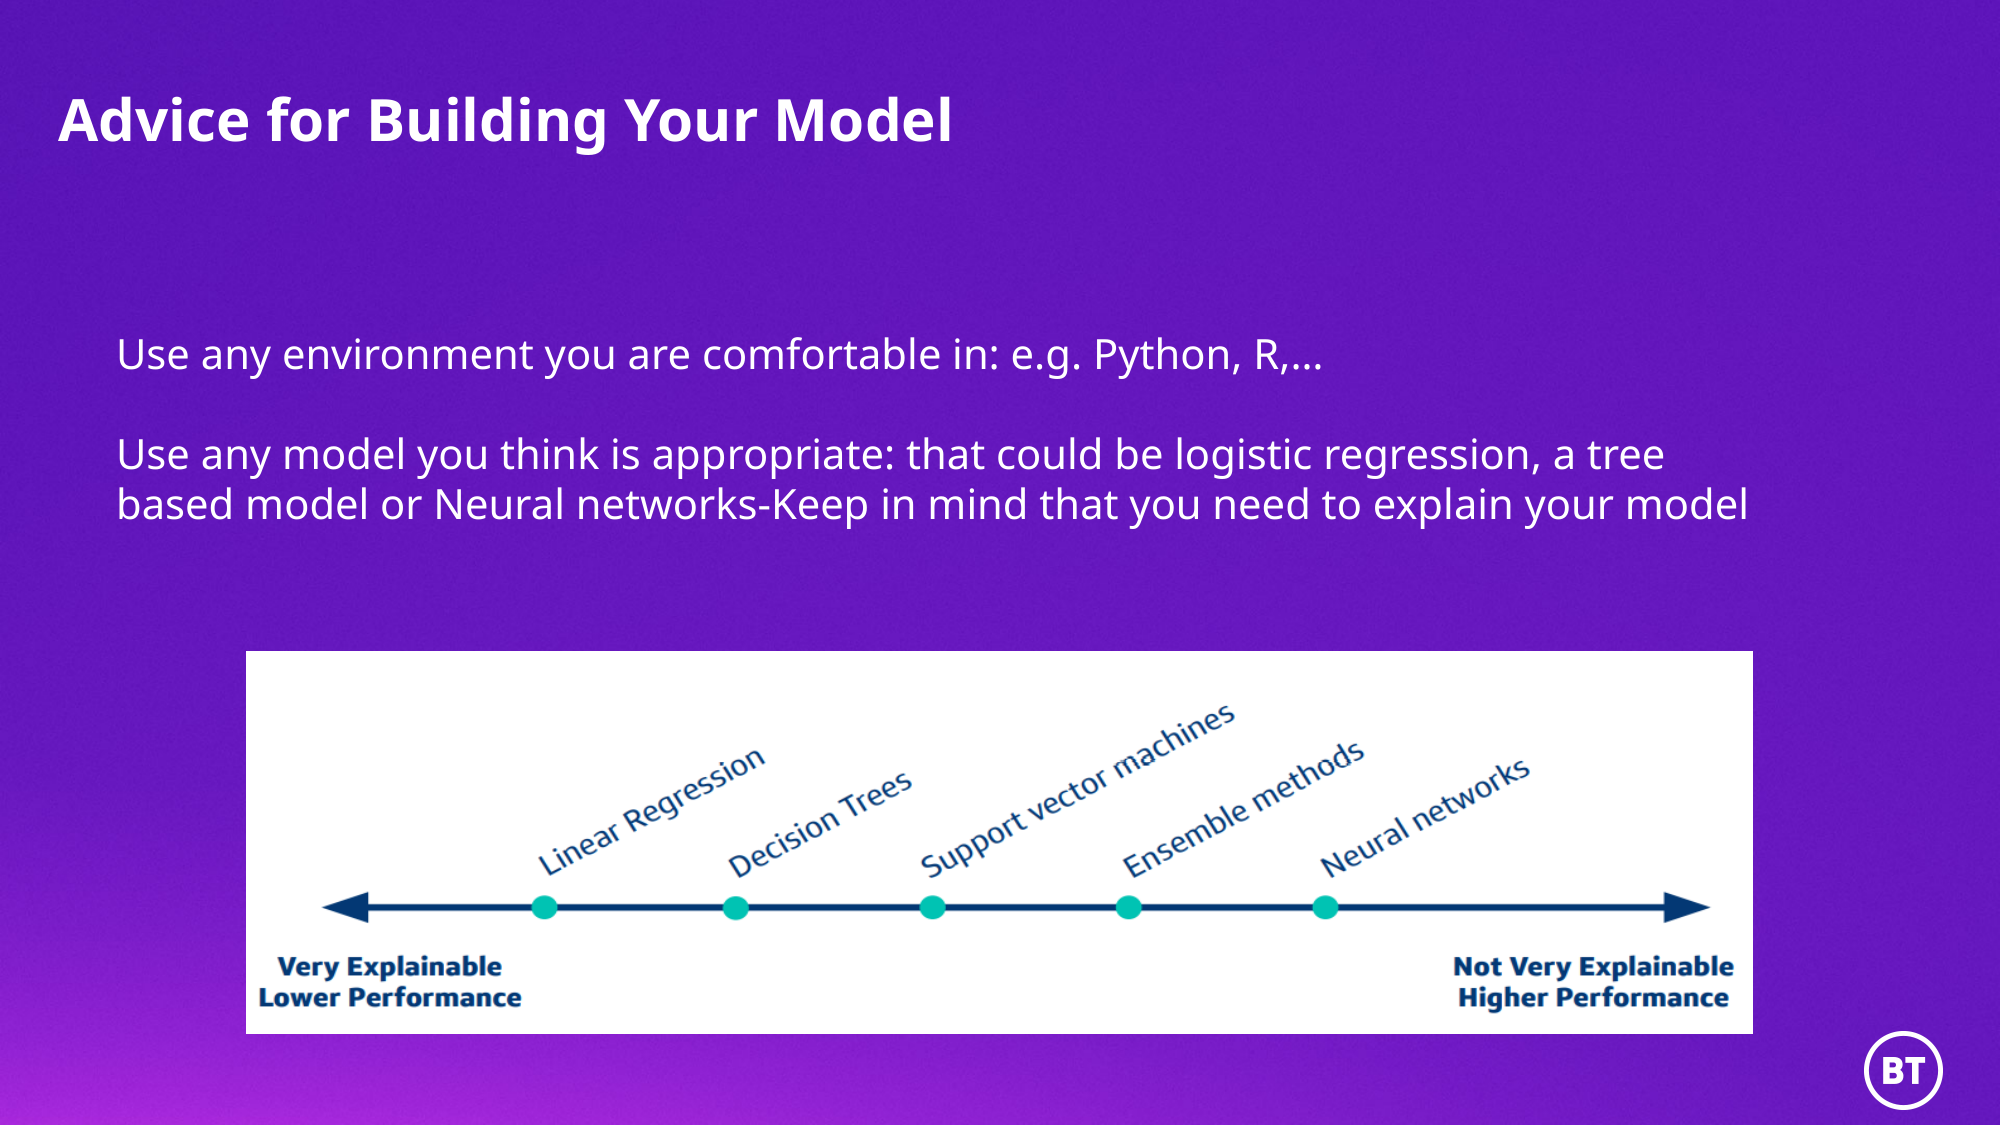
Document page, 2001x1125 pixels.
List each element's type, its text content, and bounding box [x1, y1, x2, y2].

title Advice for Building Your Model [58, 90, 1295, 358]
picture [0, 0, 2000, 1125]
text_box Use any environment you are comfortable in: e.g. Python, R,… Use any model you think is appropriate: that could be logistic regression, a tree based model or Neural networks-Keep in mind that you need to explain your model [101, 320, 1782, 536]
